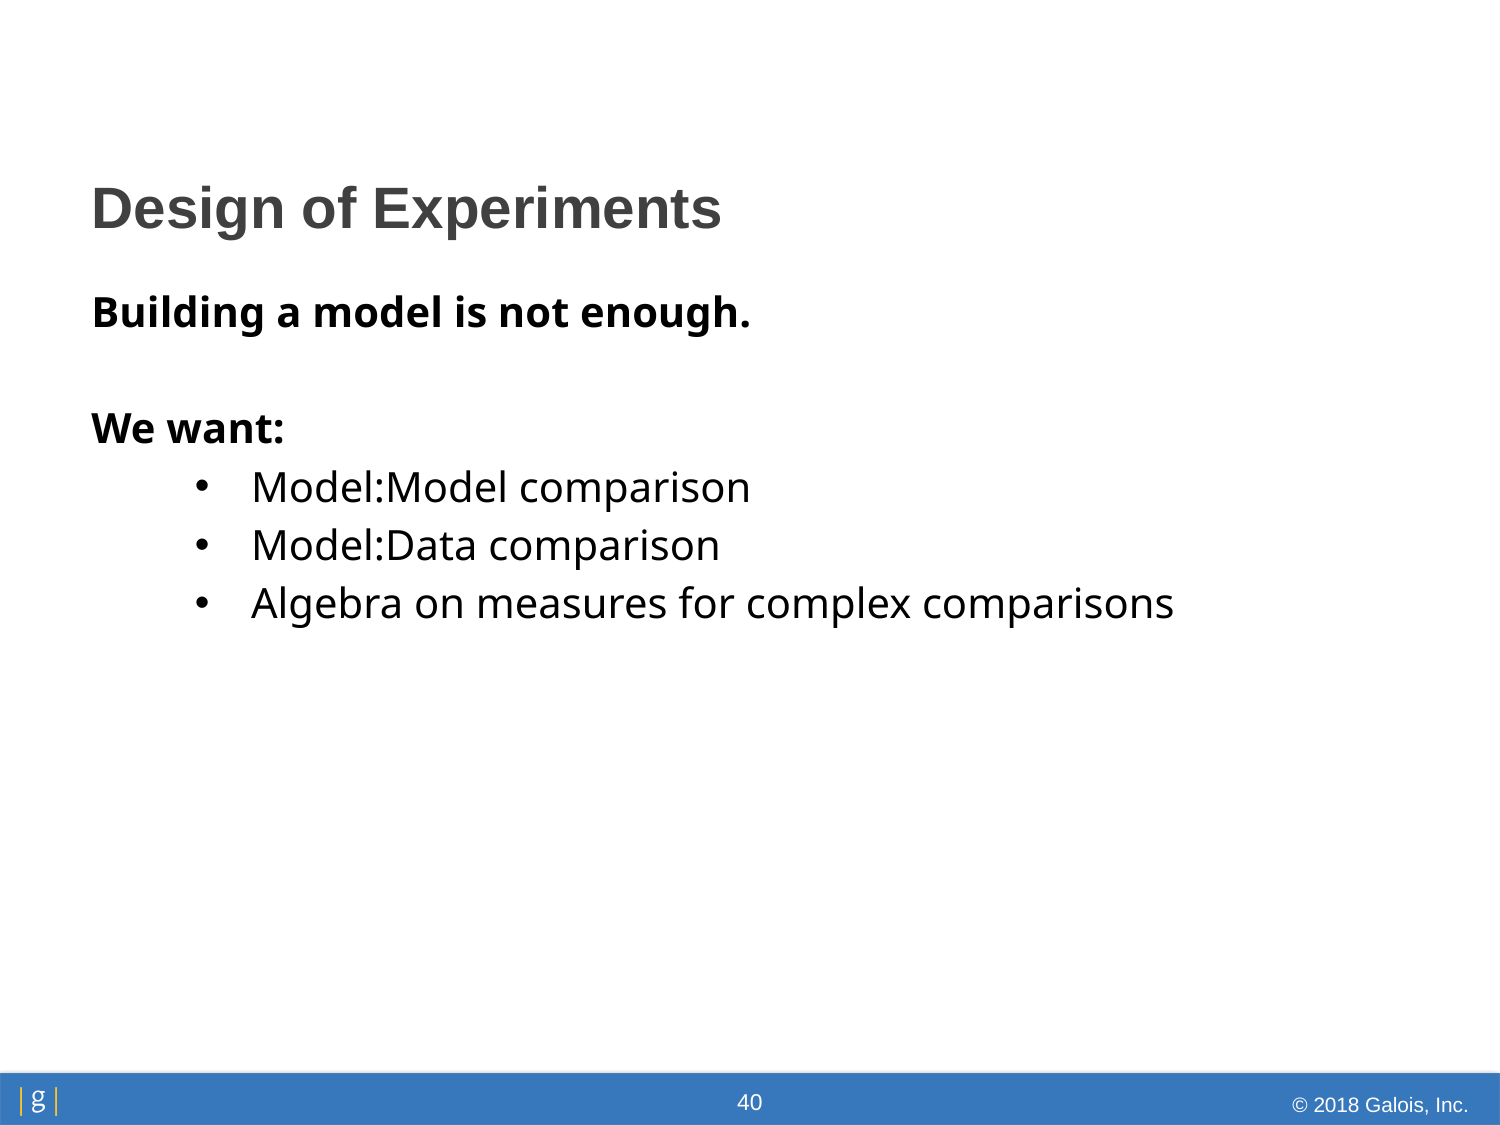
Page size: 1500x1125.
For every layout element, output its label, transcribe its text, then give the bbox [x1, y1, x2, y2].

title Design of Experiments [76, 172, 1426, 239]
picture [20, 1087, 57, 1116]
list Building a model is not enough. We want: Model:Model comparison Model:Data comparison Algebra on measures for complex comparisons [76, 277, 1426, 1005]
